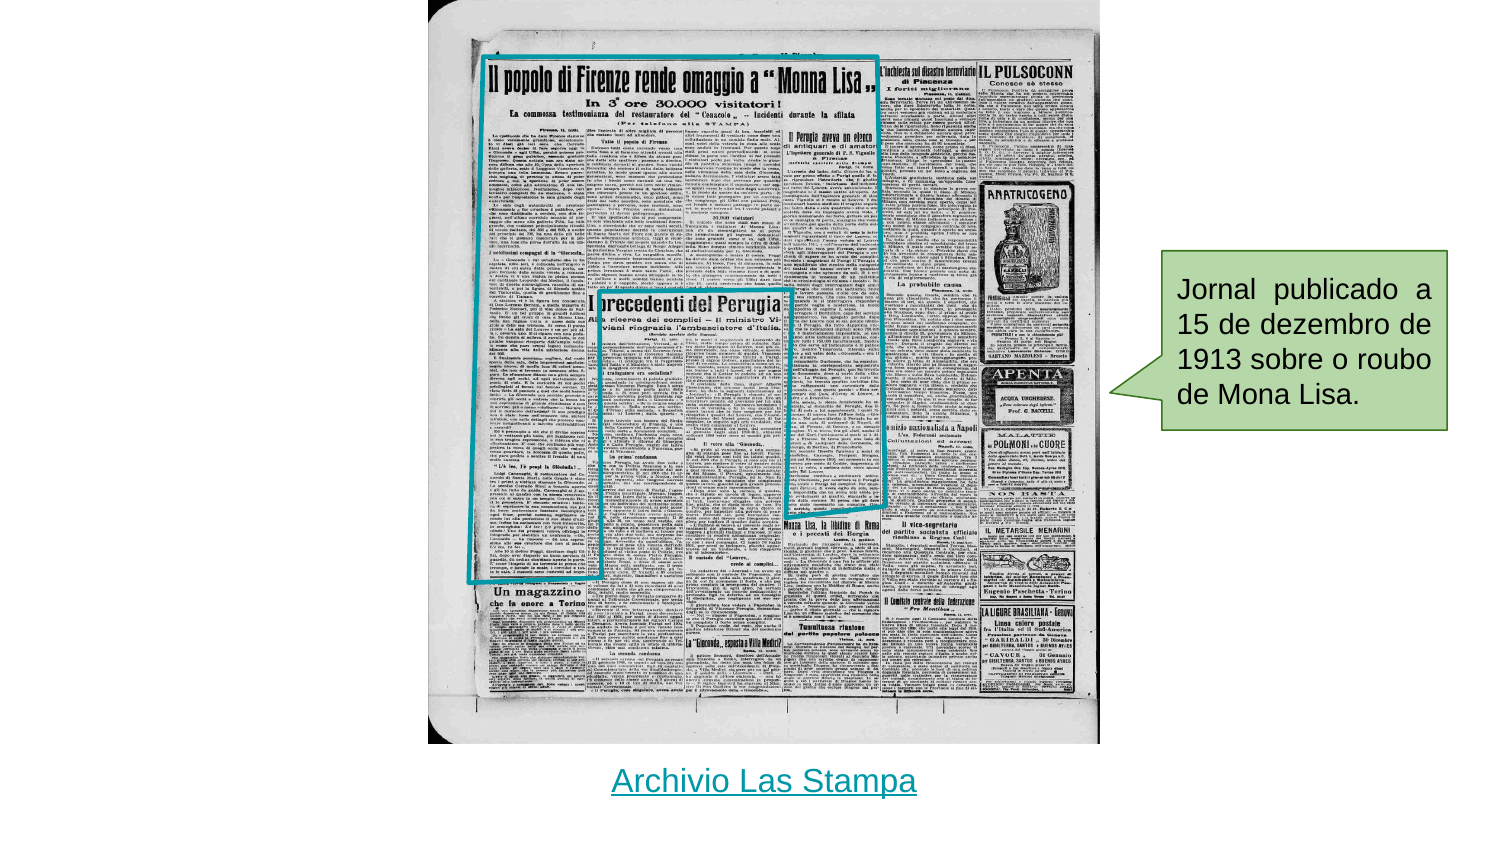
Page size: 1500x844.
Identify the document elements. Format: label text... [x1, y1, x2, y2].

text_box Archivio Las Stampa [555, 754, 973, 844]
text_box Jornal publicado a 15 de dezembro de 1913 sobre o roubo de Mona Lisa. [1109, 250, 1448, 431]
picture [428, 0, 1101, 745]
